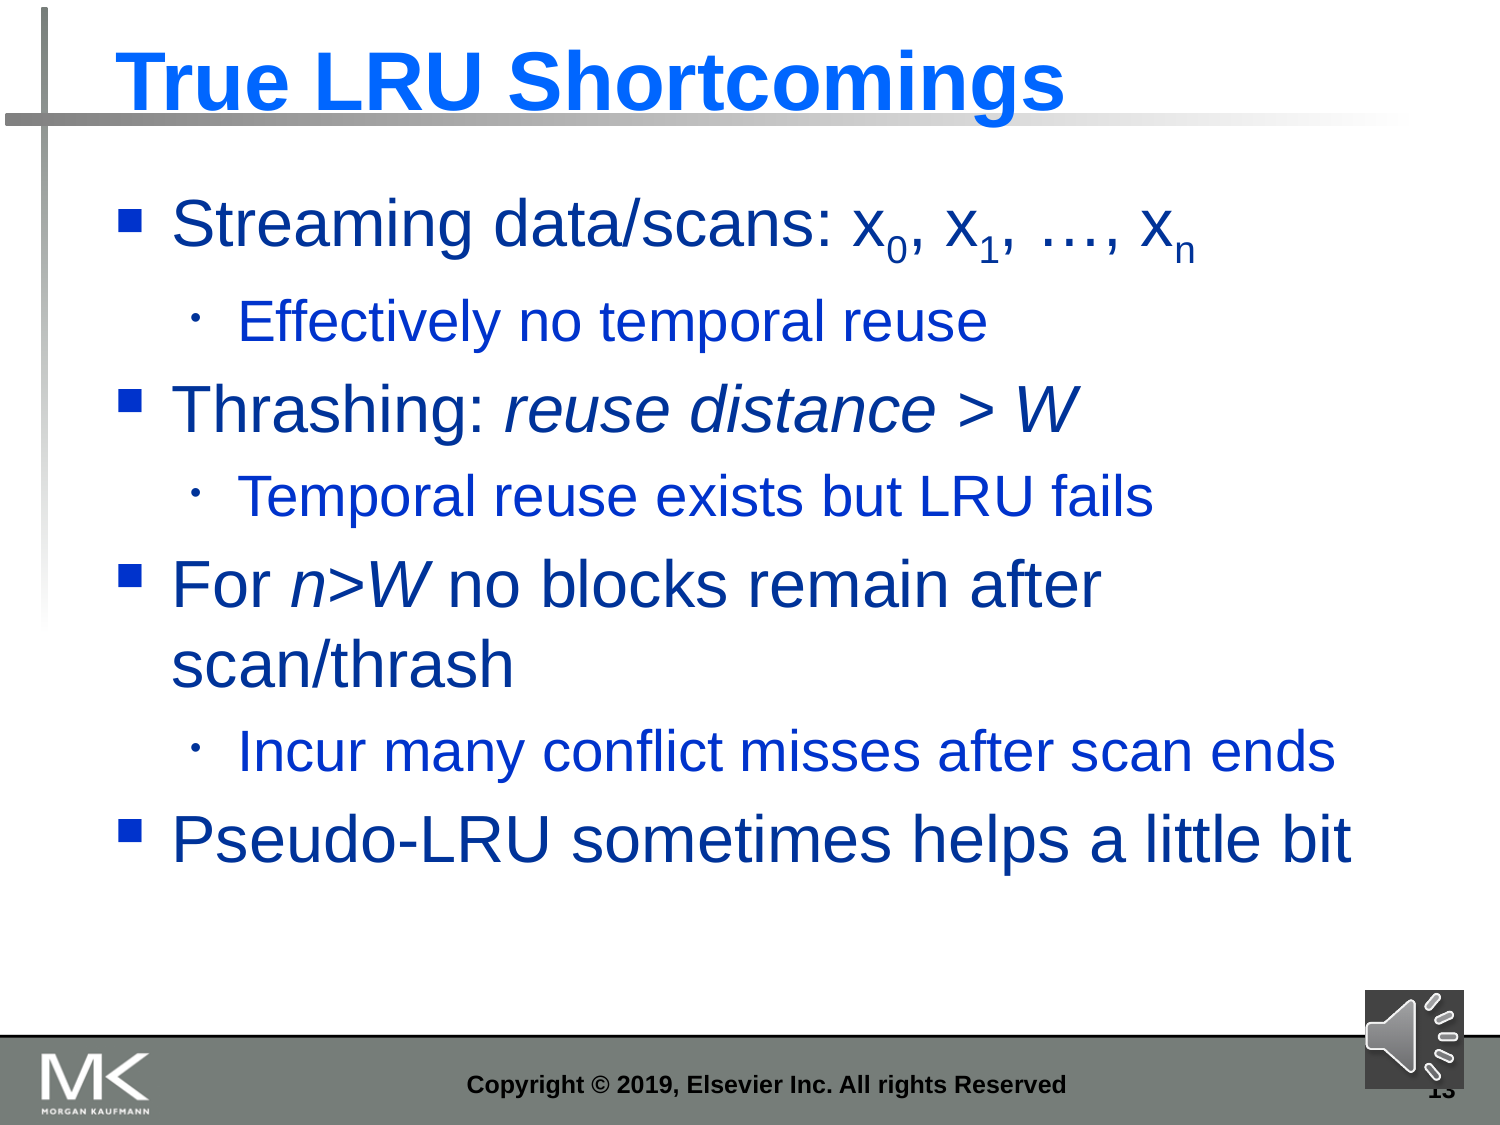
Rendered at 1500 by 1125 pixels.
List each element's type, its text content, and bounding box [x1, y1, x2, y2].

footer Copyright © 2019, Elsevier Inc. All rights Reserved [170, 1046, 1365, 1106]
picture [1364, 989, 1465, 1090]
picture [29, 1046, 160, 1123]
title True LRU Shortcomings [100, 18, 1460, 135]
list Streaming data/scans: x0, x1, …, xn Effectively no temporal reuse Thrashing: reuse distance > W Temporal reuse exists but LRU fails For n>W no blocks remain after scan/thrash Incur many conflict misses after scan ends Pseudo-LRU sometimes helps a little bit [100, 172, 1376, 918]
